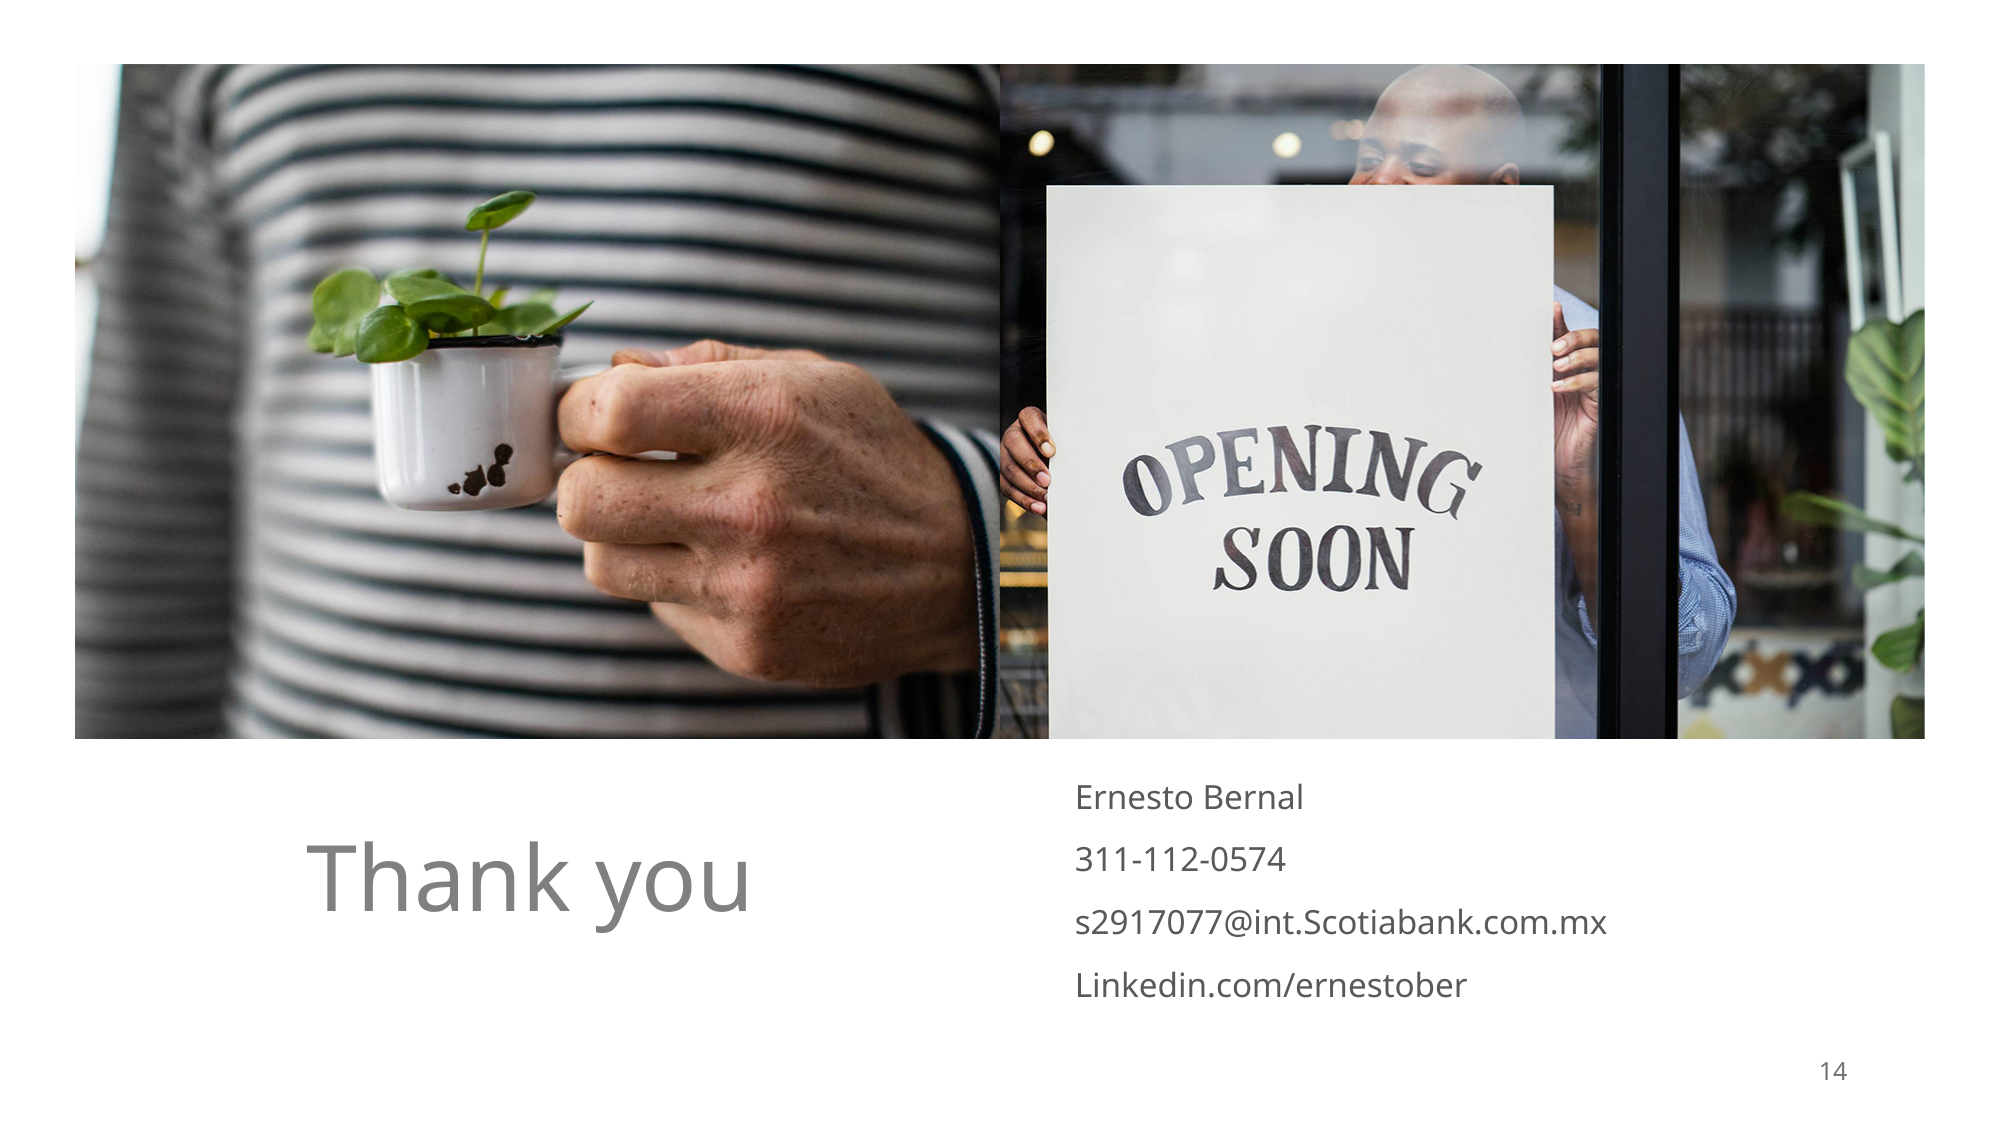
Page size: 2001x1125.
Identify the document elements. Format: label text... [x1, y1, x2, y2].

list Ernesto Bernal 311-112-0574 s2917077@int.Scotiabank.com.mx Linkedin.com/ernestober [1059, 769, 1885, 1009]
title Thank you [117, 769, 943, 995]
slide_number 14 [1412, 1042, 1863, 1103]
picture [75, 63, 1925, 739]
